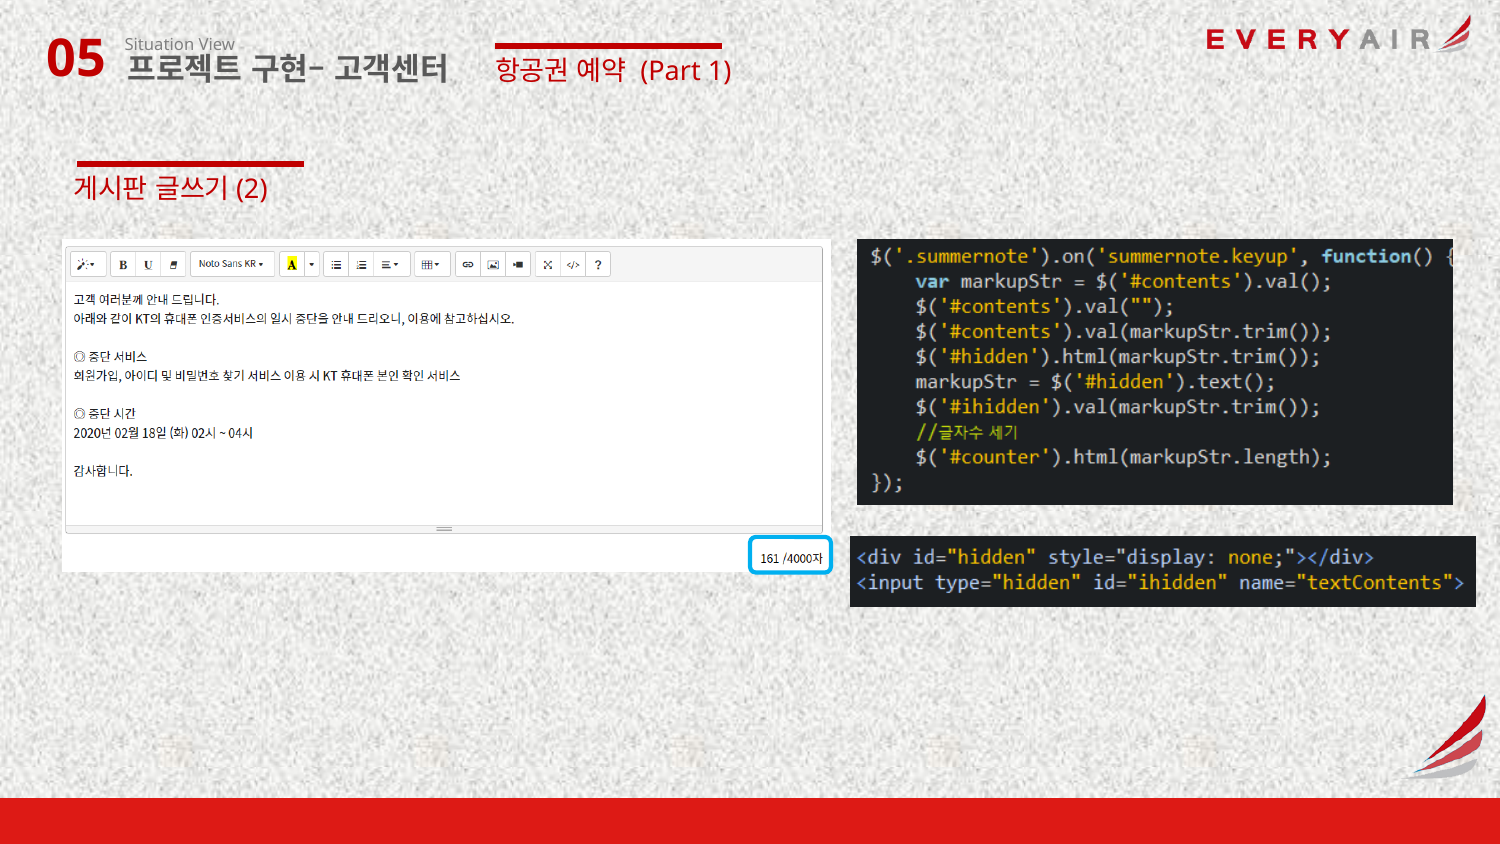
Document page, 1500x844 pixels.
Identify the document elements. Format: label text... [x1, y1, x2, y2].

picture [0, 0, 1500, 798]
text_box [0, 798, 1500, 844]
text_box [64, 163, 304, 212]
text_box 05 [17, 16, 136, 95]
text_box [100, 26, 478, 96]
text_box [482, 45, 751, 127]
